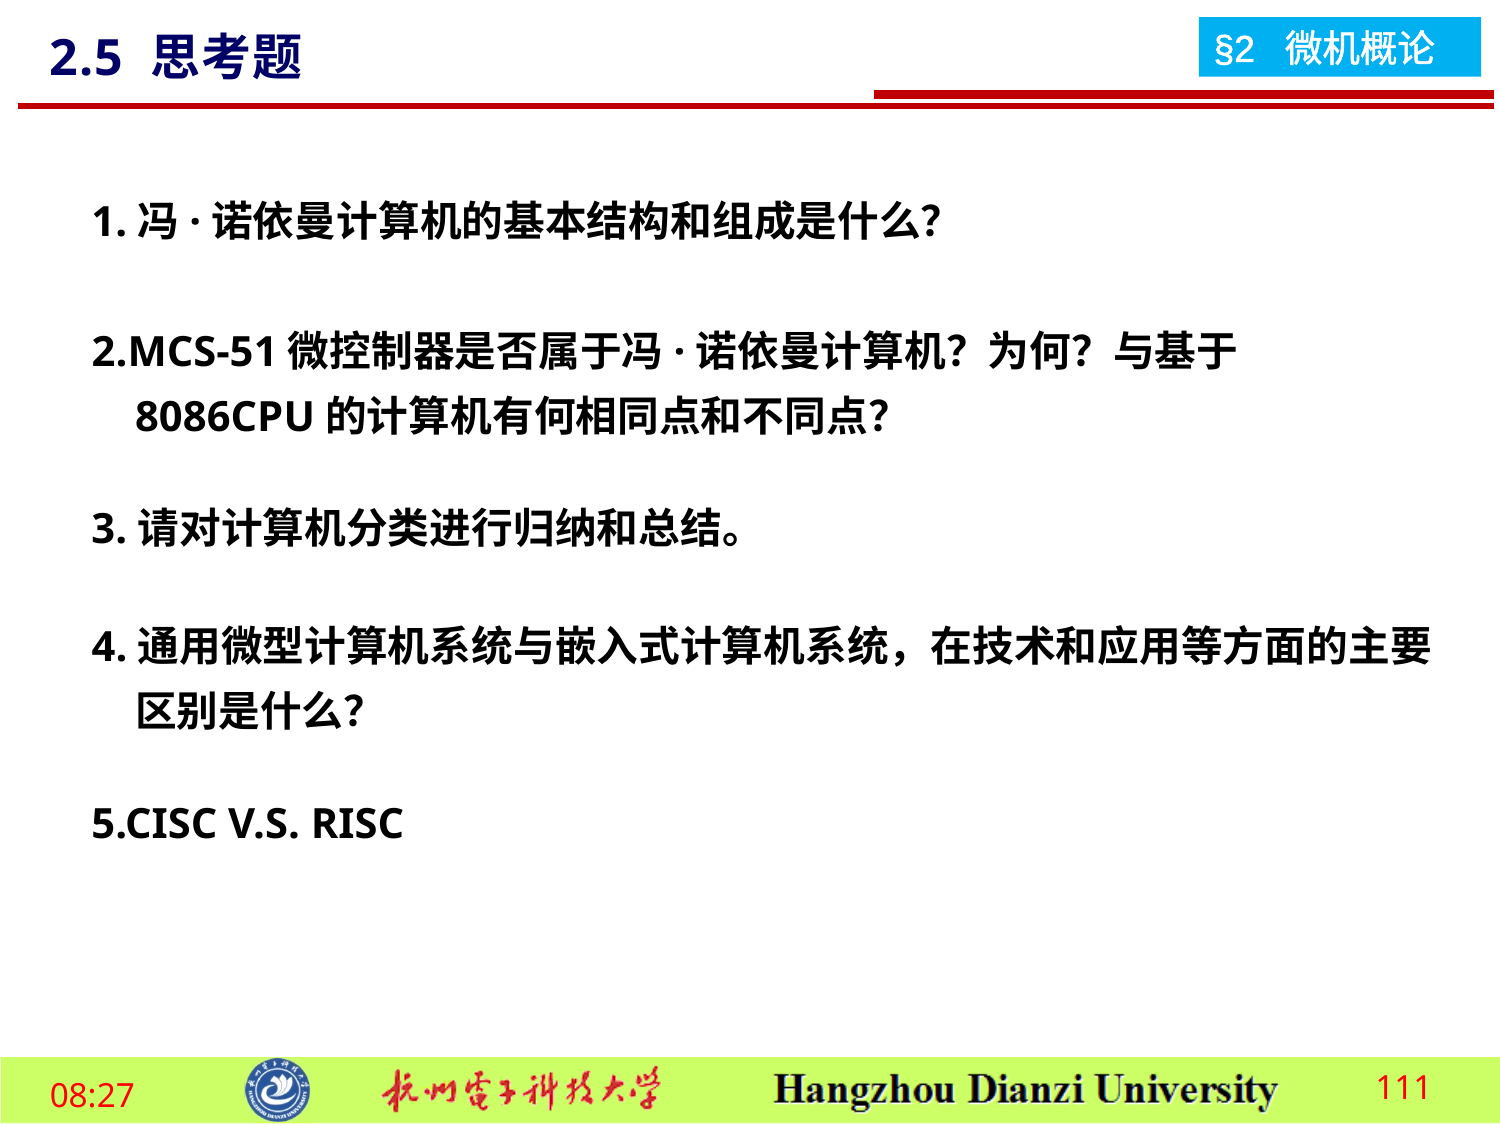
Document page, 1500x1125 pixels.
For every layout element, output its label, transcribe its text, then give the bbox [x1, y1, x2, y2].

text_box 1.冯·诺依曼计算机的基本结构和组成是什么？ [76, 172, 1193, 253]
text_box 2.MCS-51微控制器是否属于冯·诺依曼计算机？为何？与基于8086CPU的计算机有何相同点和不同点？ [76, 302, 1406, 448]
text_box 2.5 思考题 [35, 17, 996, 153]
text_box 3.请对计算机分类进行归纳和总结。 [76, 479, 963, 560]
text_box 5.CISC V.S. RISC [76, 774, 1424, 855]
text_box 4.通用微型计算机系统与嵌入式计算机系统，在技术和应用等方面的主要区别是什么？ [76, 597, 1471, 743]
picture [0, 1057, 1500, 1125]
